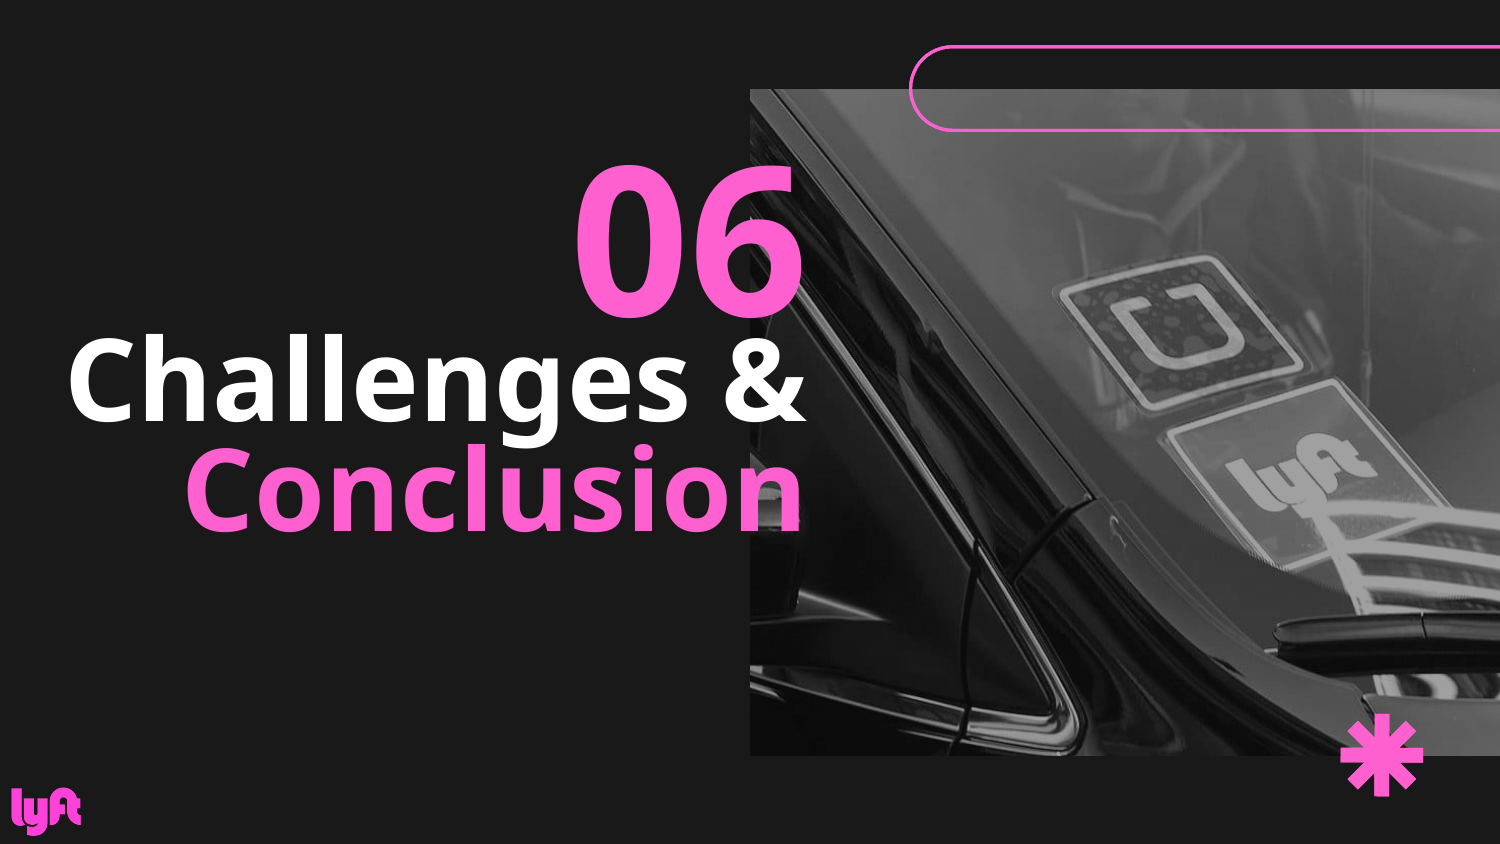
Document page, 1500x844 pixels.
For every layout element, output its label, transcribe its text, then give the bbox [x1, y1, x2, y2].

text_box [1302, 675, 1462, 835]
title Challenges & Conclusion [19, 323, 744, 549]
title 06 [538, 143, 744, 324]
text_box [910, 46, 1500, 87]
picture [749, 88, 1500, 756]
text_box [11, 786, 81, 836]
